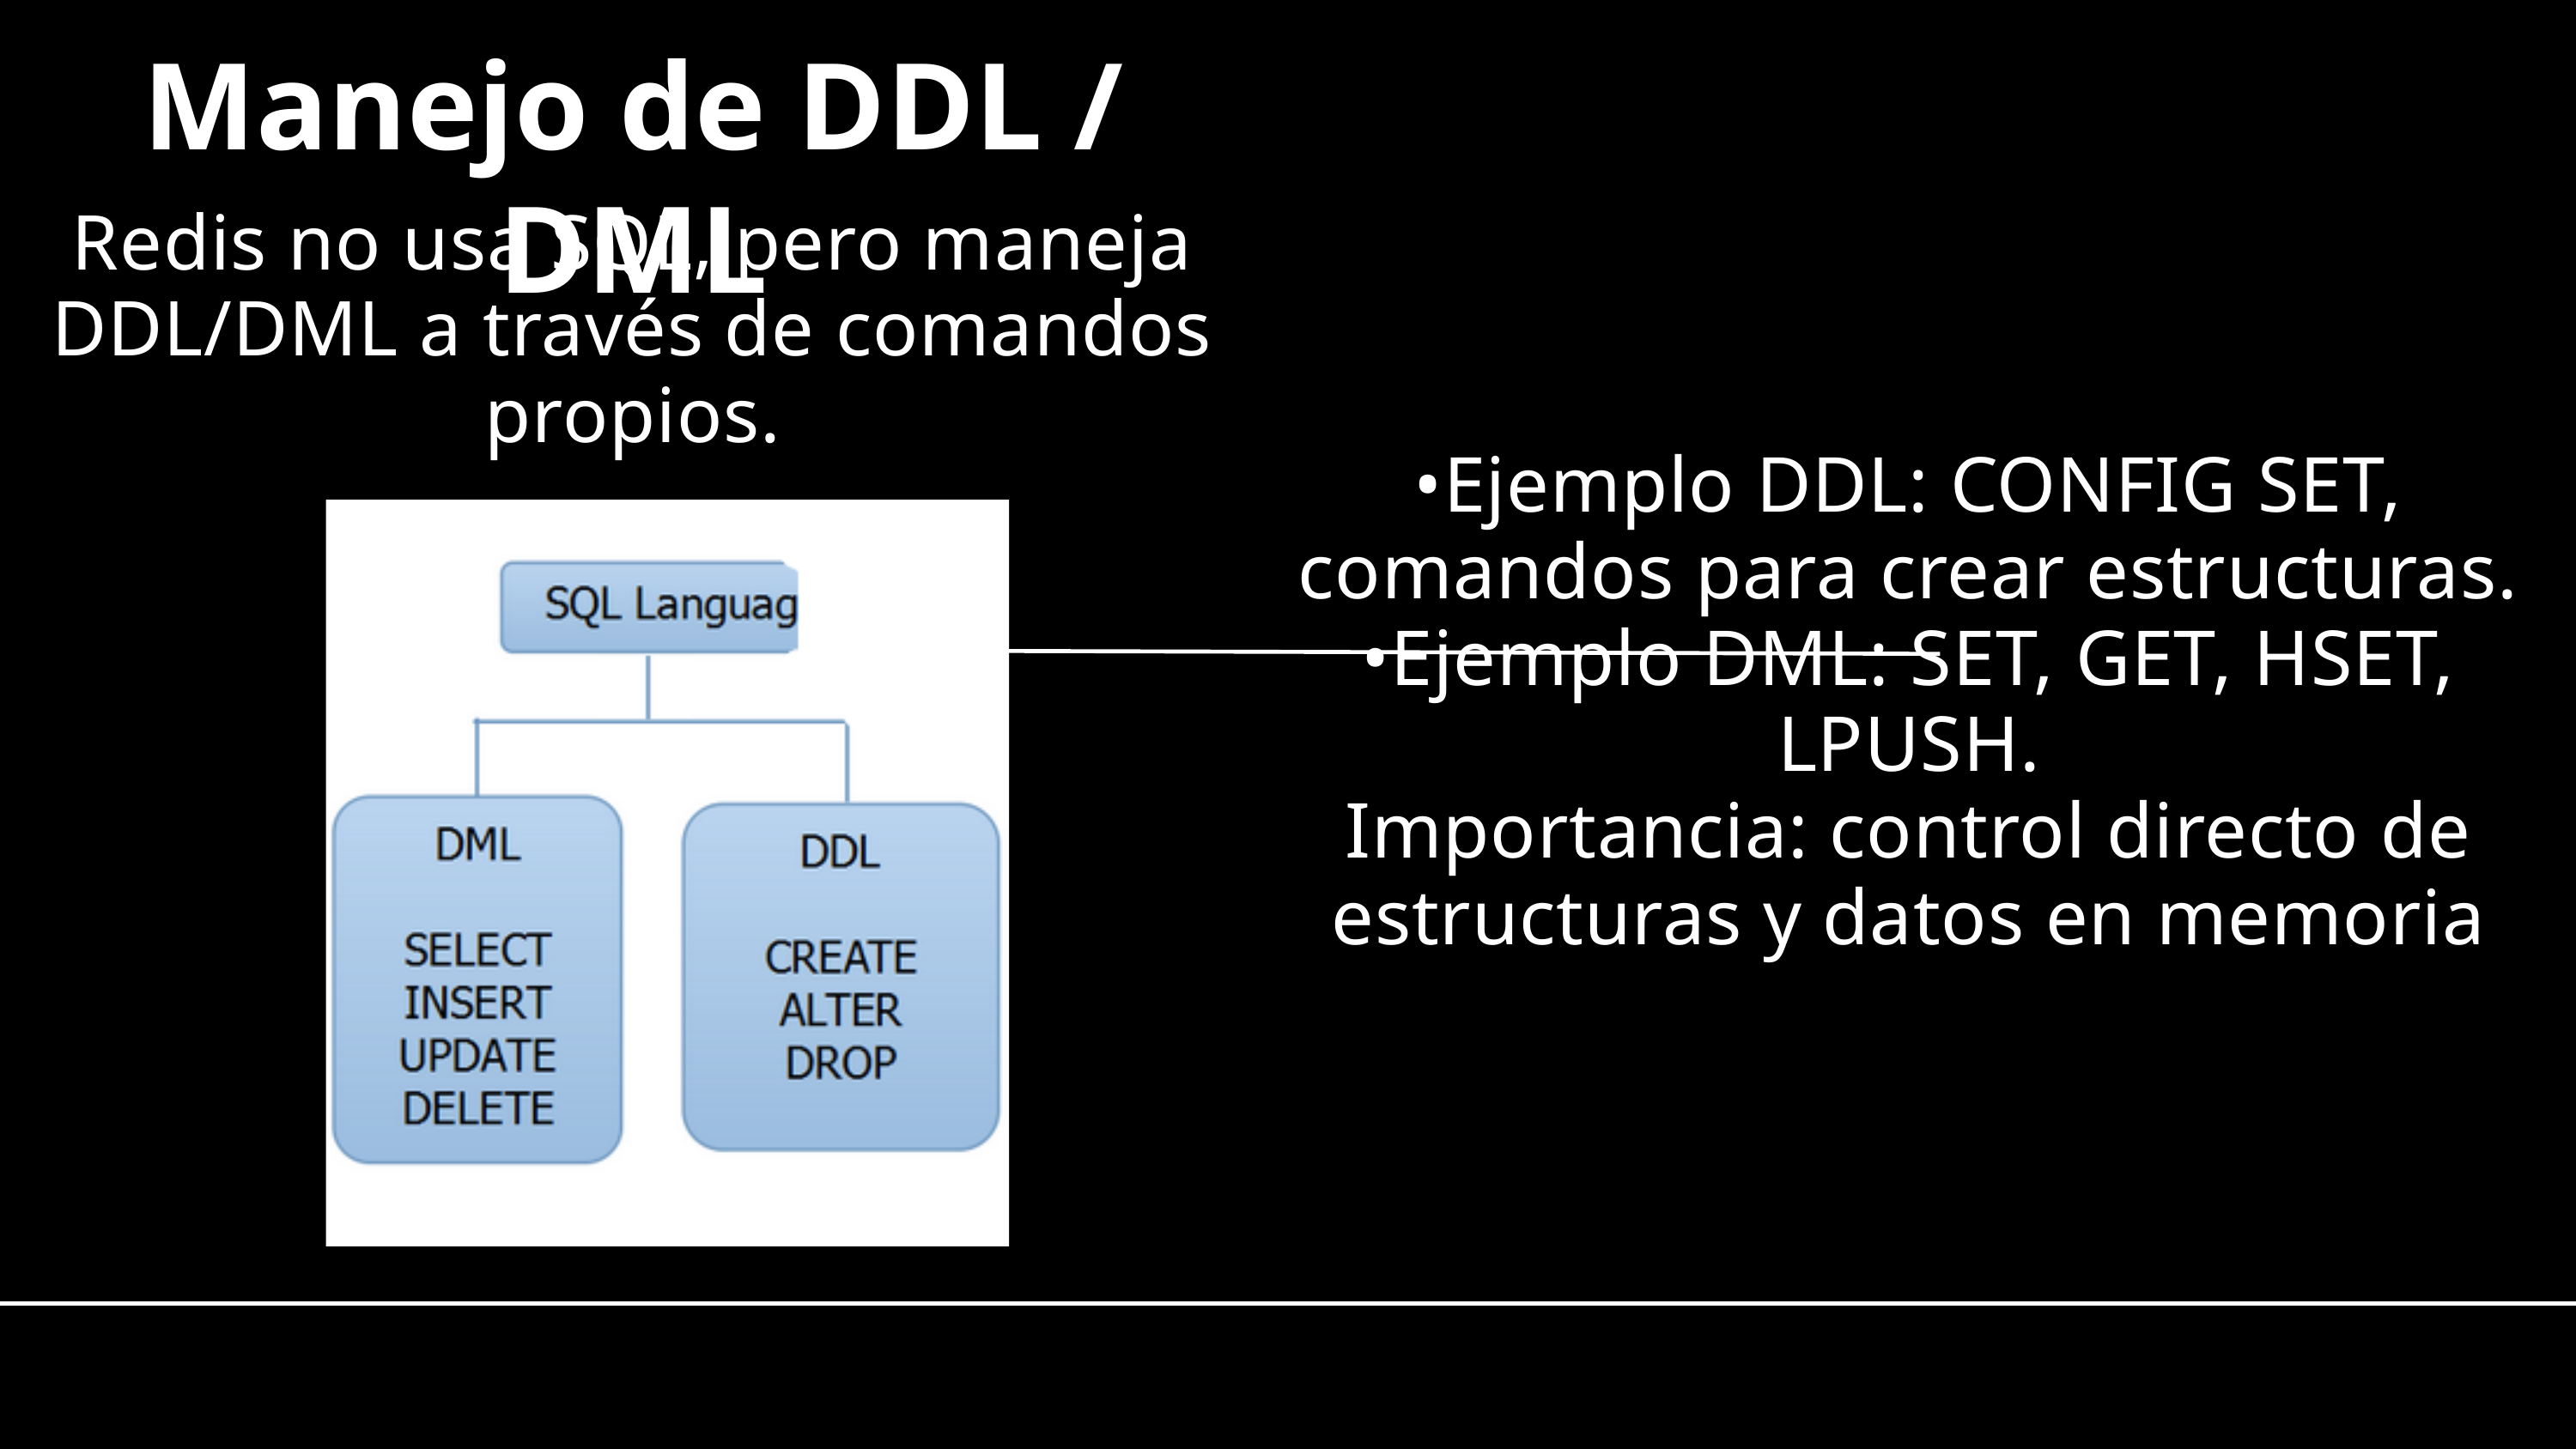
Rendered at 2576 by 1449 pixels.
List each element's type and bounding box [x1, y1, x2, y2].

text_box [0, 1303, 2576, 1449]
text_box [1287, 353, 2530, 959]
text_box [0, 29, 1267, 543]
text_box [325, 549, 1010, 1246]
